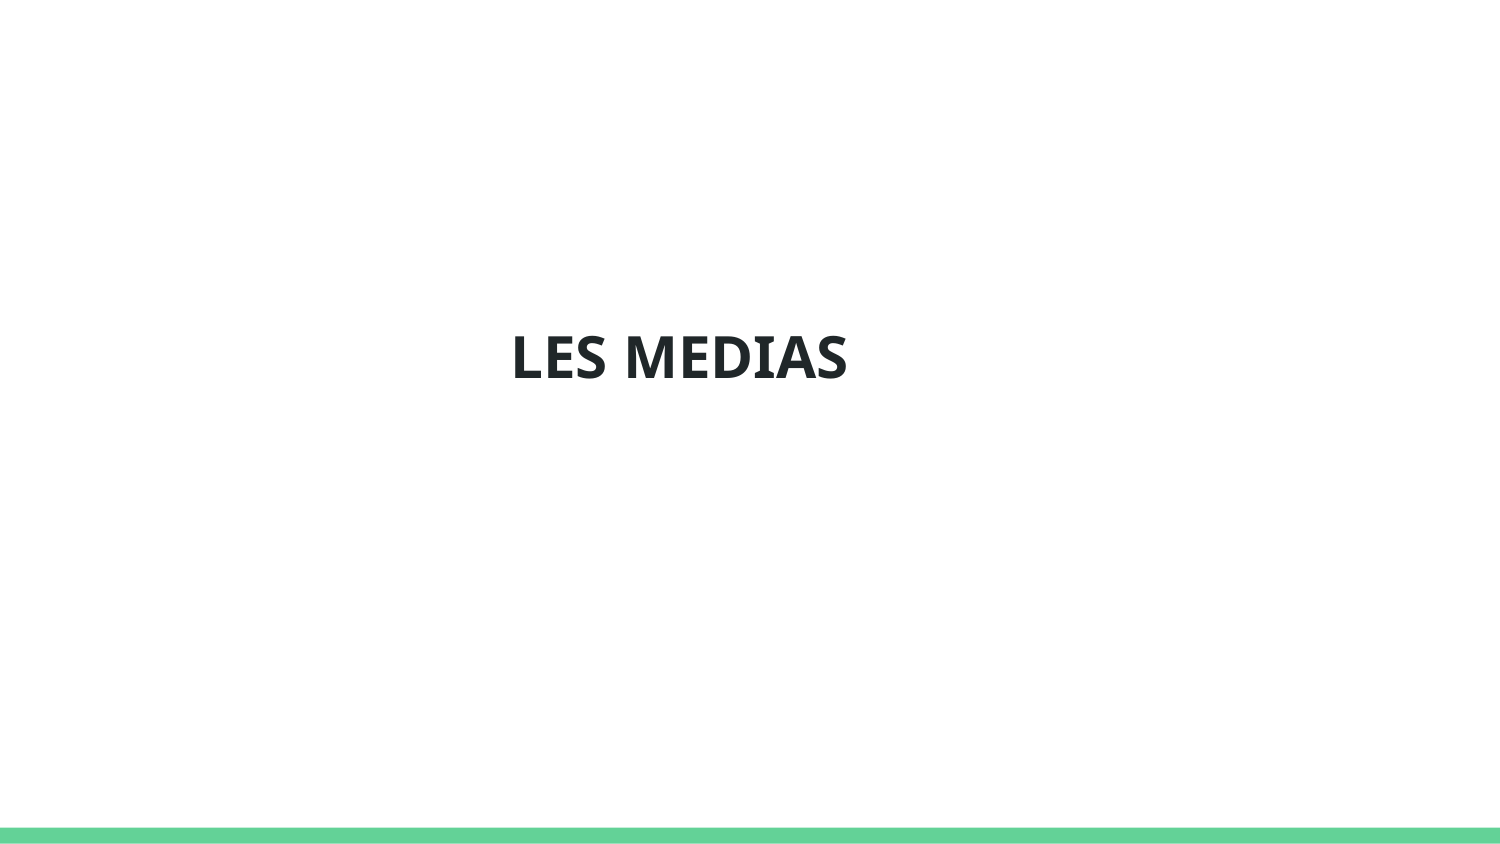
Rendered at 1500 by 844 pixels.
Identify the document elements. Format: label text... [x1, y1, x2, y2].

title LES MEDIAS [495, 305, 932, 422]
